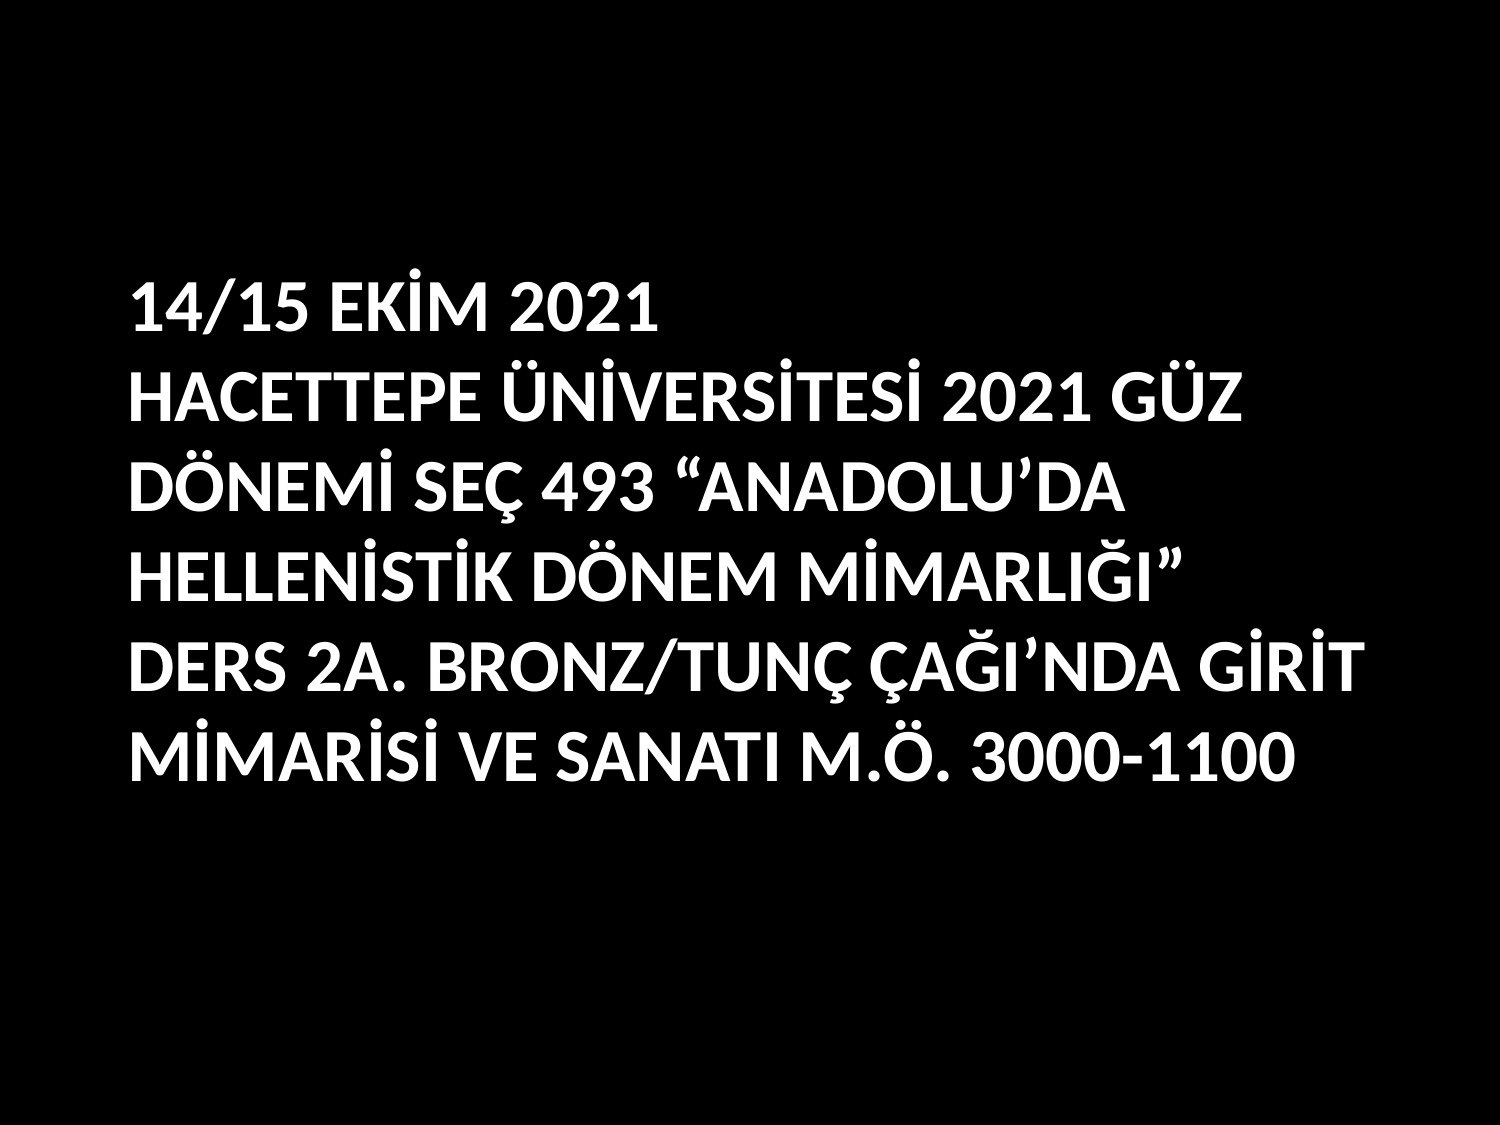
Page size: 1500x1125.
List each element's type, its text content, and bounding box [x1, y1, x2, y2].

title 14/15 EKİM 2021 HACETTEPE ÜNİVERSİTESİ 2021 GÜZ DÖNEMİ SEÇ 493 “ANADOLU’DA HELLENİSTİK DÖNEM MİMARLIĞI” DERS 2A. BRONZ/TUNÇ ÇAĞI’NDA GİRİT MİMARİSİ VE SANATI M.Ö. 3000-1100 [112, 119, 1388, 934]
